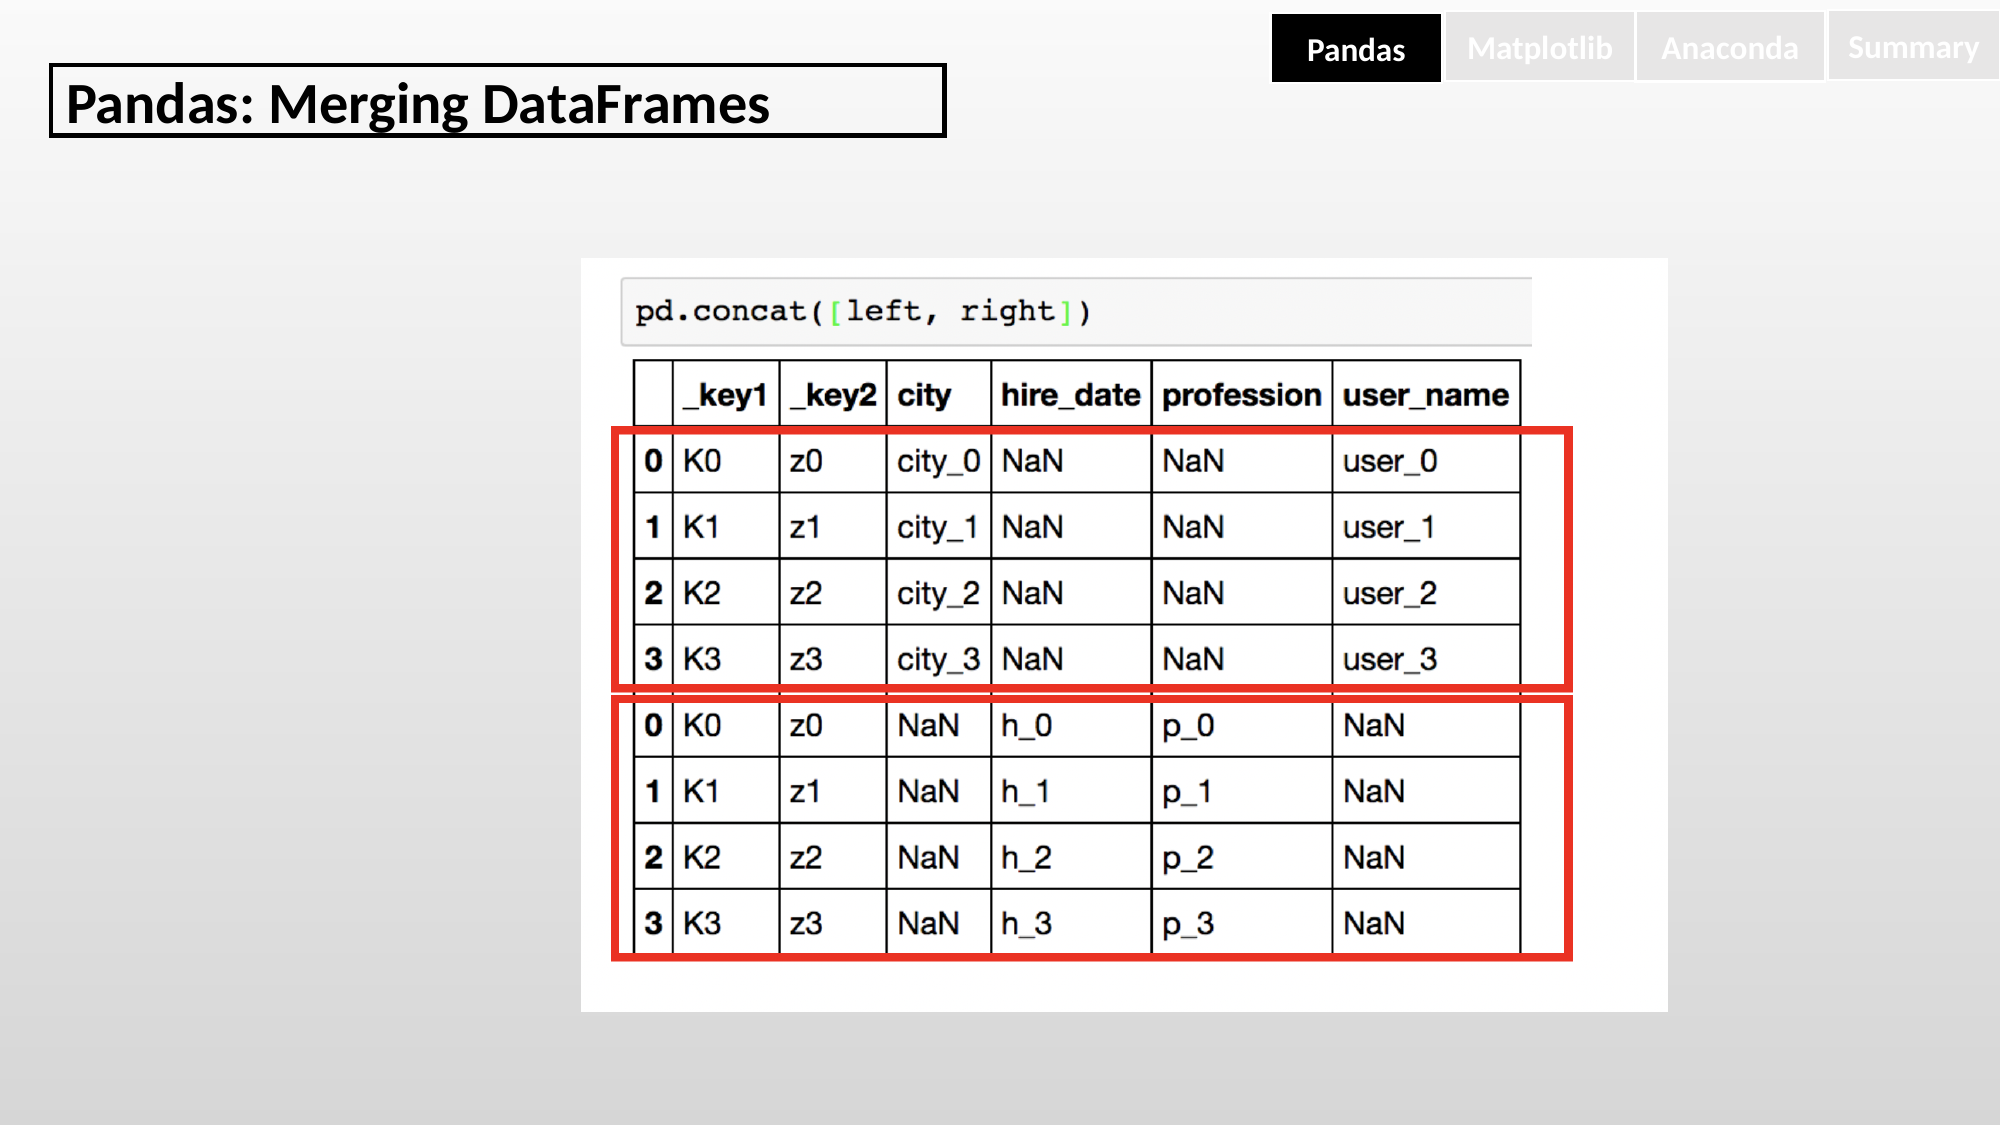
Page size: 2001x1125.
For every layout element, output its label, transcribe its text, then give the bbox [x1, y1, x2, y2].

text_box Pandas: Merging DataFrames [51, 65, 945, 136]
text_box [1270, 9, 2000, 84]
picture [580, 258, 1668, 1012]
